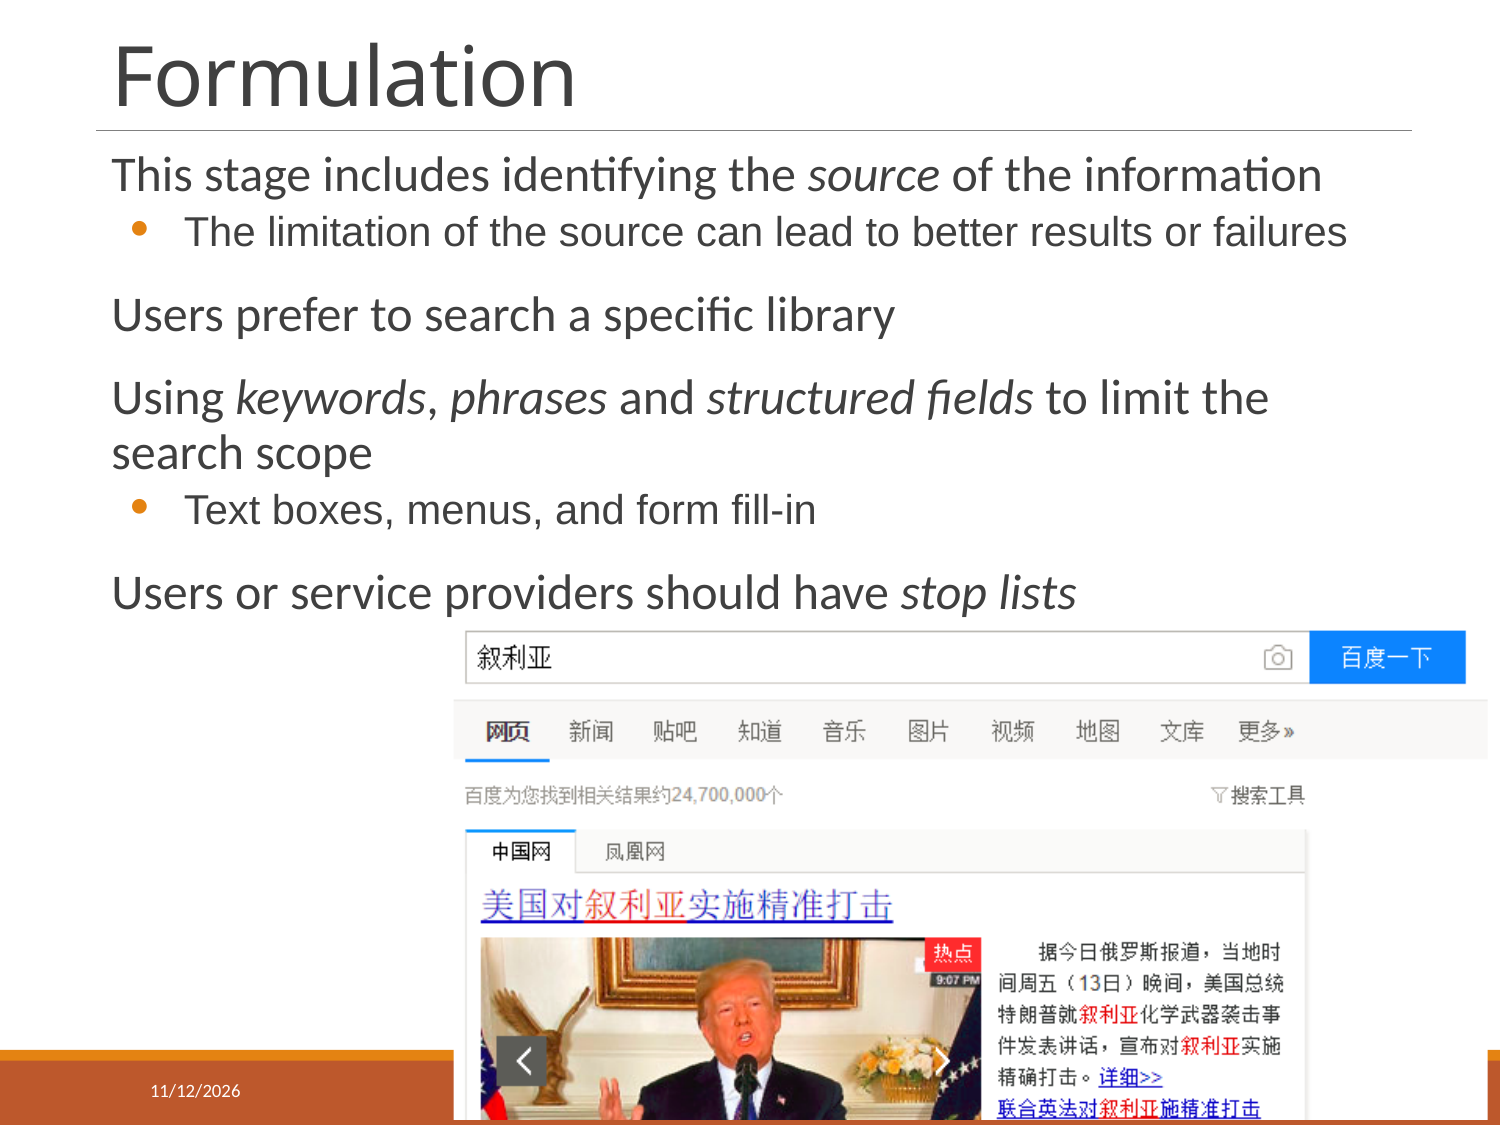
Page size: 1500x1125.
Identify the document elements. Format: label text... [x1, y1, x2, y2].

title Formulation [96, 19, 1413, 131]
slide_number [135, 1059, 440, 1120]
list This stage includes identifying the source of the information The limitation of the source can lead to better results or failures Users prefer to search a specific library Using keywords, phrases and structured fields to limit the search scope Text boxes, menus, and form fill-in Users or service providers should have stop lists [96, 140, 1413, 1034]
picture [453, 620, 1489, 1121]
